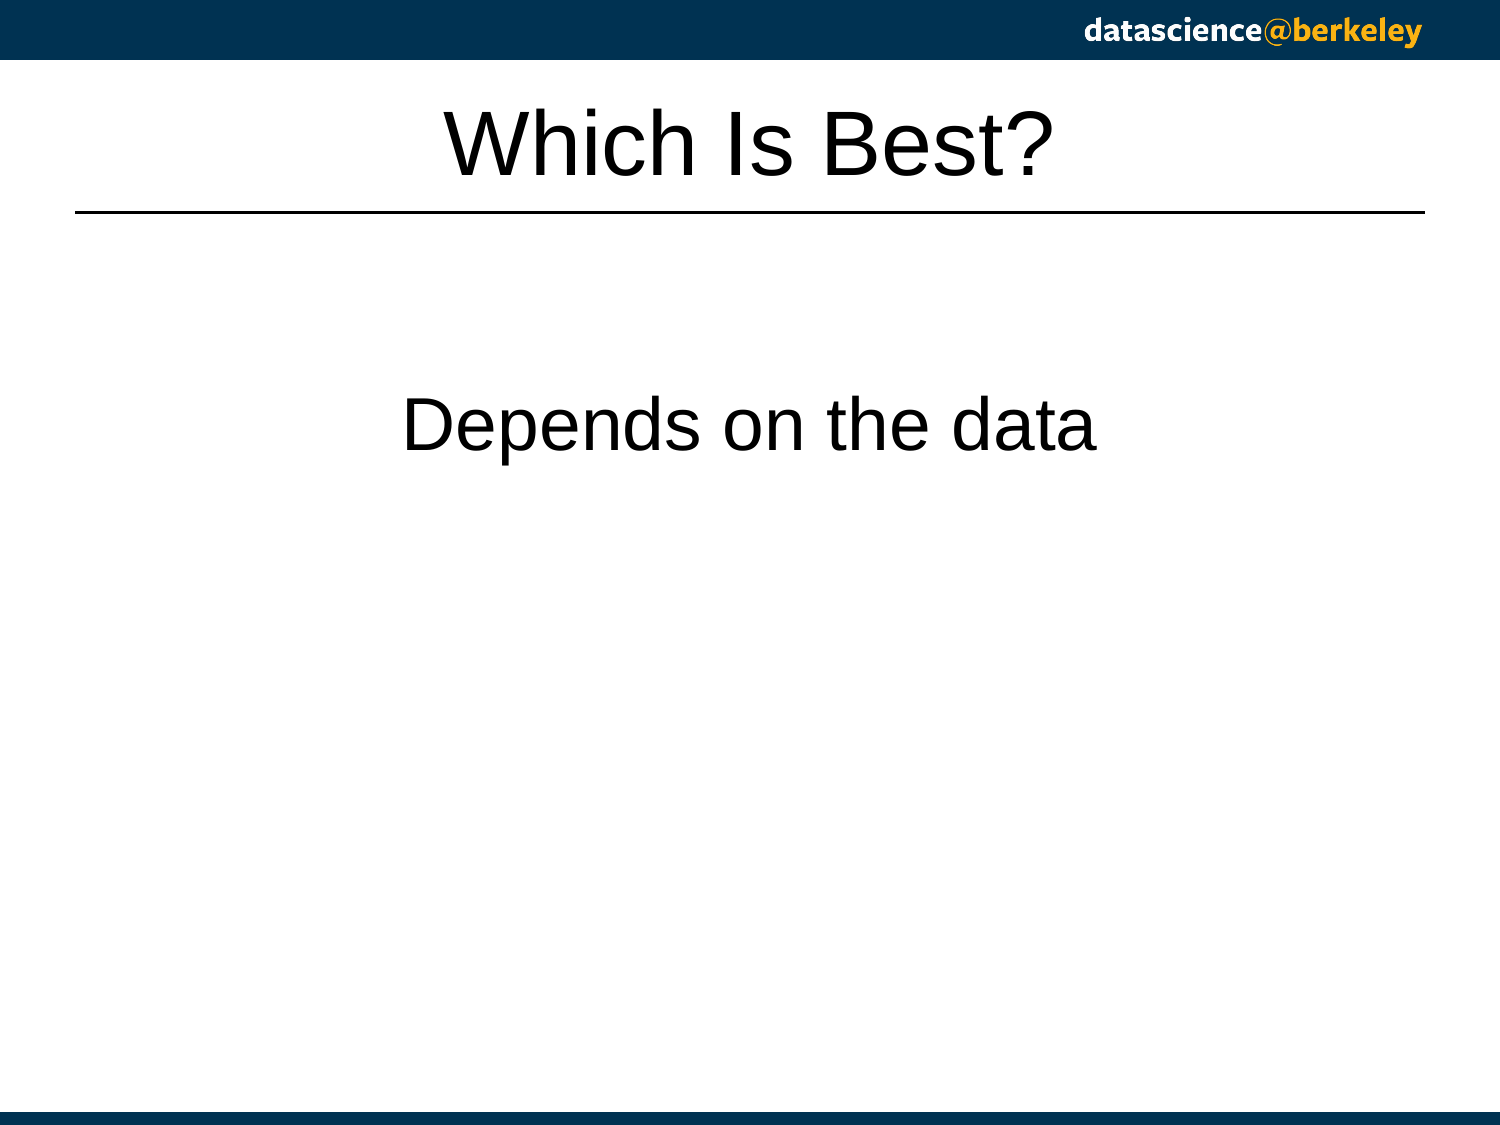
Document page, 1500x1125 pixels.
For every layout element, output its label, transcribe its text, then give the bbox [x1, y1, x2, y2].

title Which Is Best? [75, 45, 1425, 233]
list Depends on the data [75, 262, 1425, 1005]
picture [1079, 10, 1431, 52]
